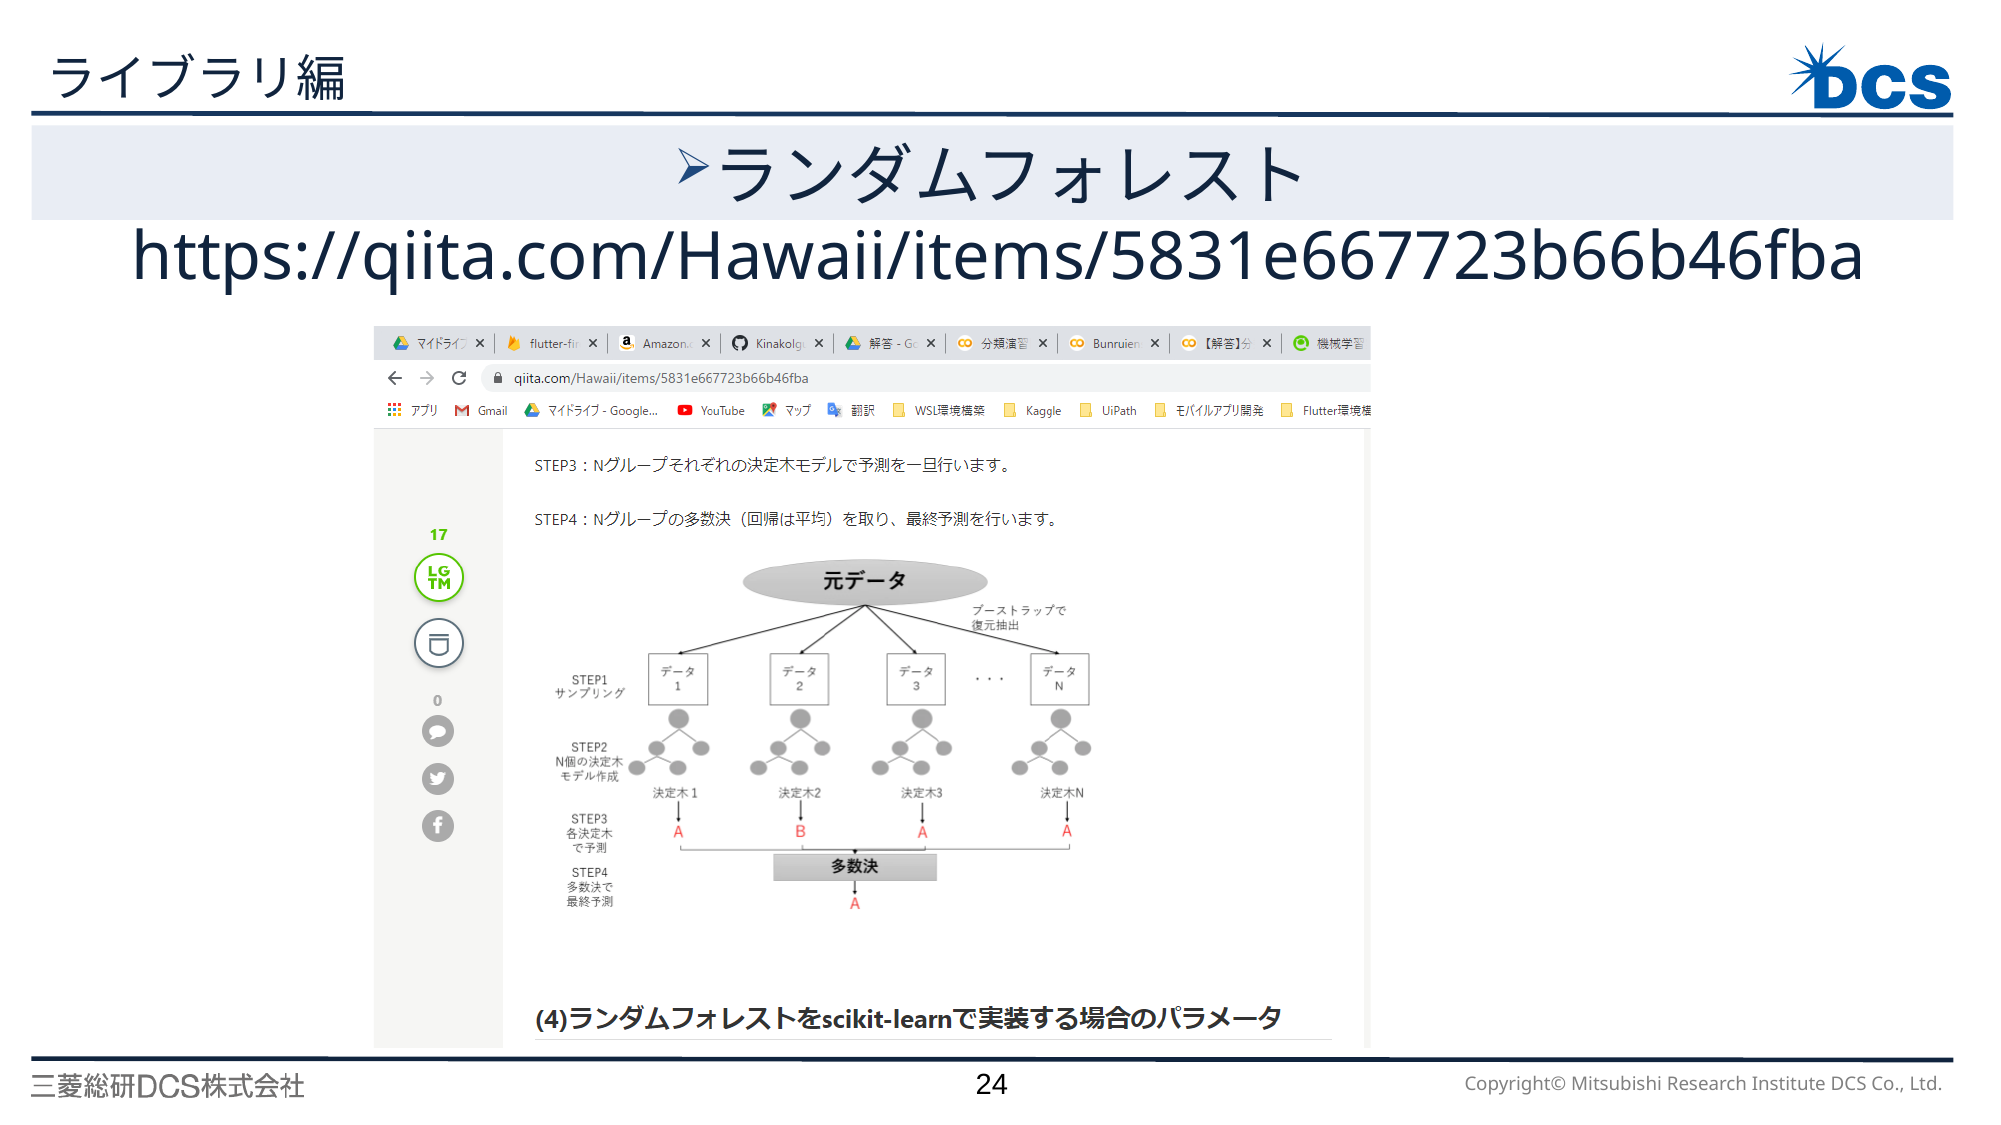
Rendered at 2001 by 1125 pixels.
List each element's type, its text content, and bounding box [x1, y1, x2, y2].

list ランダムフォレスト https://qiita.com/Hawaii/items/5831e667723b66b46fba [31, 125, 1954, 220]
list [373, 326, 1371, 1048]
title ライブラリ編 [31, 38, 1756, 110]
picture [31, 1073, 304, 1098]
